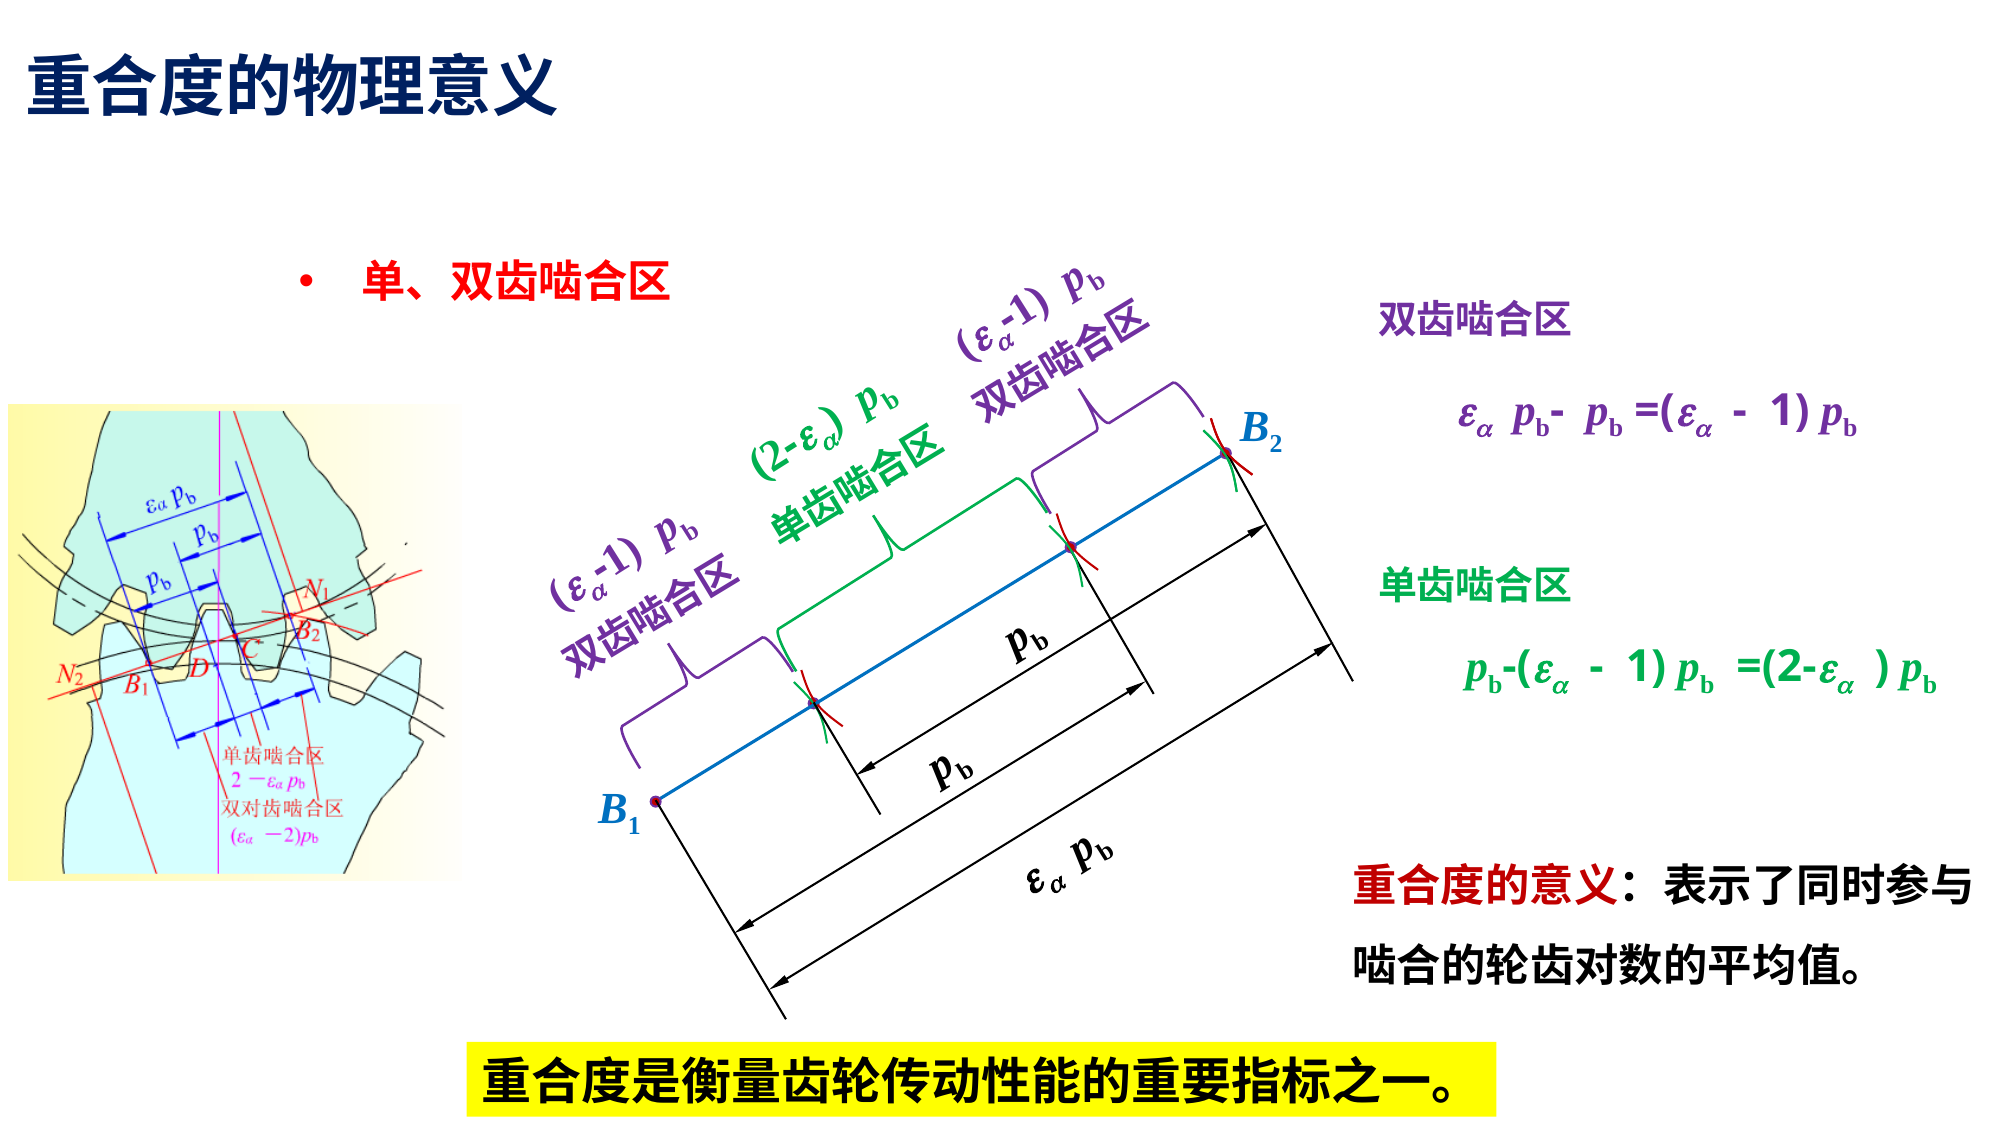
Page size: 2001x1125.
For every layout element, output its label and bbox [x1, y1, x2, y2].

text_box [1440, 373, 1945, 449]
text_box [1336, 822, 1993, 998]
text_box [1451, 630, 1977, 706]
picture [7, 404, 462, 881]
text_box [1363, 553, 1587, 615]
text_box [10, 36, 575, 132]
text_box [466, 1041, 1497, 1117]
text_box [519, 224, 1353, 1020]
text_box [1363, 287, 1587, 349]
text_box [283, 245, 689, 315]
